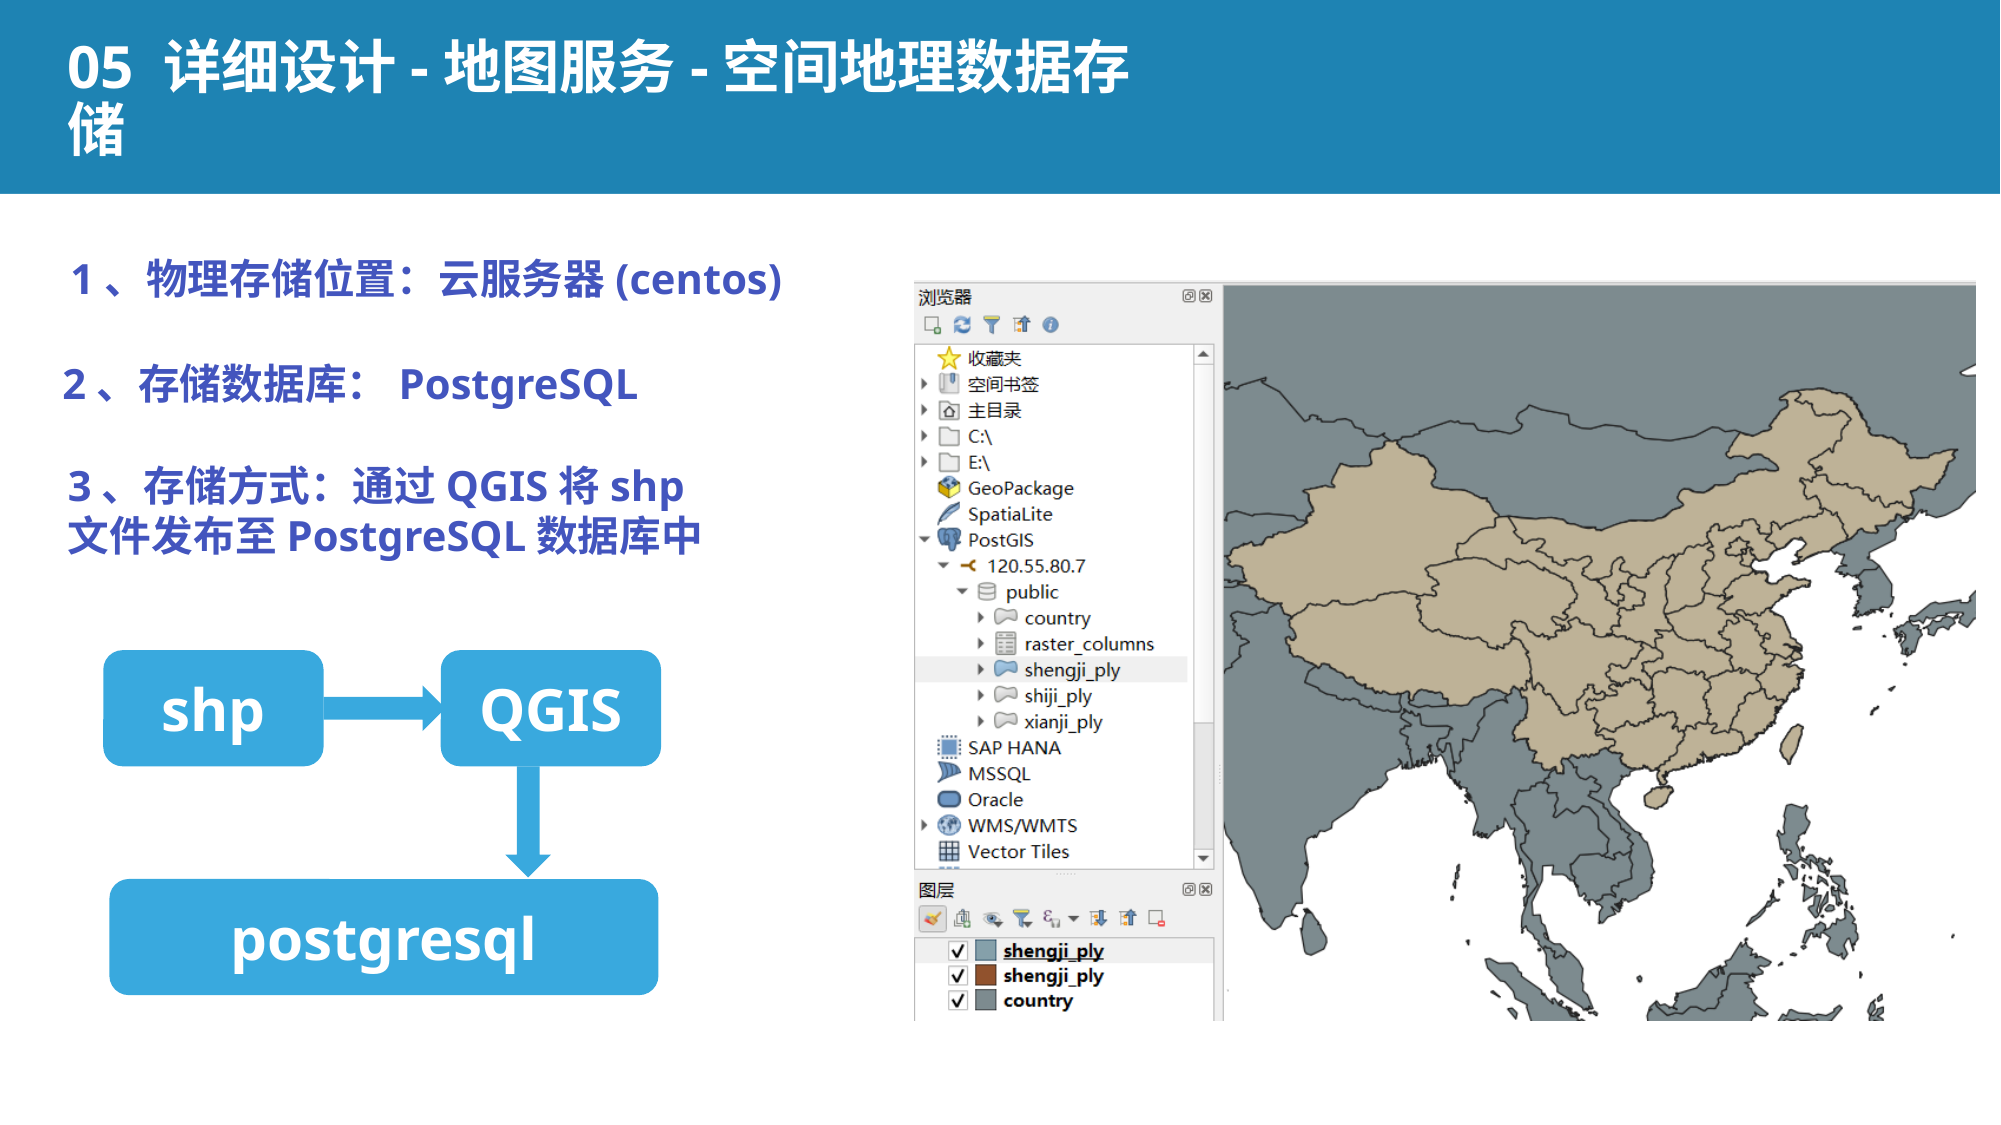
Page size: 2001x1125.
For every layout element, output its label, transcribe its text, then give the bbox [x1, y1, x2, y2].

text_box shp [102, 649, 325, 768]
text_box 2、存储数据库：PostgreSQL [47, 350, 654, 416]
text_box postgresql [108, 877, 660, 997]
picture [914, 280, 1976, 1021]
text_box 1、物理存储位置：云服务器(centos) [55, 245, 798, 311]
text_box [322, 682, 447, 734]
text_box QGIS [439, 649, 663, 768]
list 05 详细设计-地图服务-空间地理数据存储 [52, 41, 1171, 162]
text_box 3、存储方式：通过QGIS将shp 文件发布至PostgreSQL数据库中 [52, 452, 914, 568]
text_box [502, 765, 554, 879]
